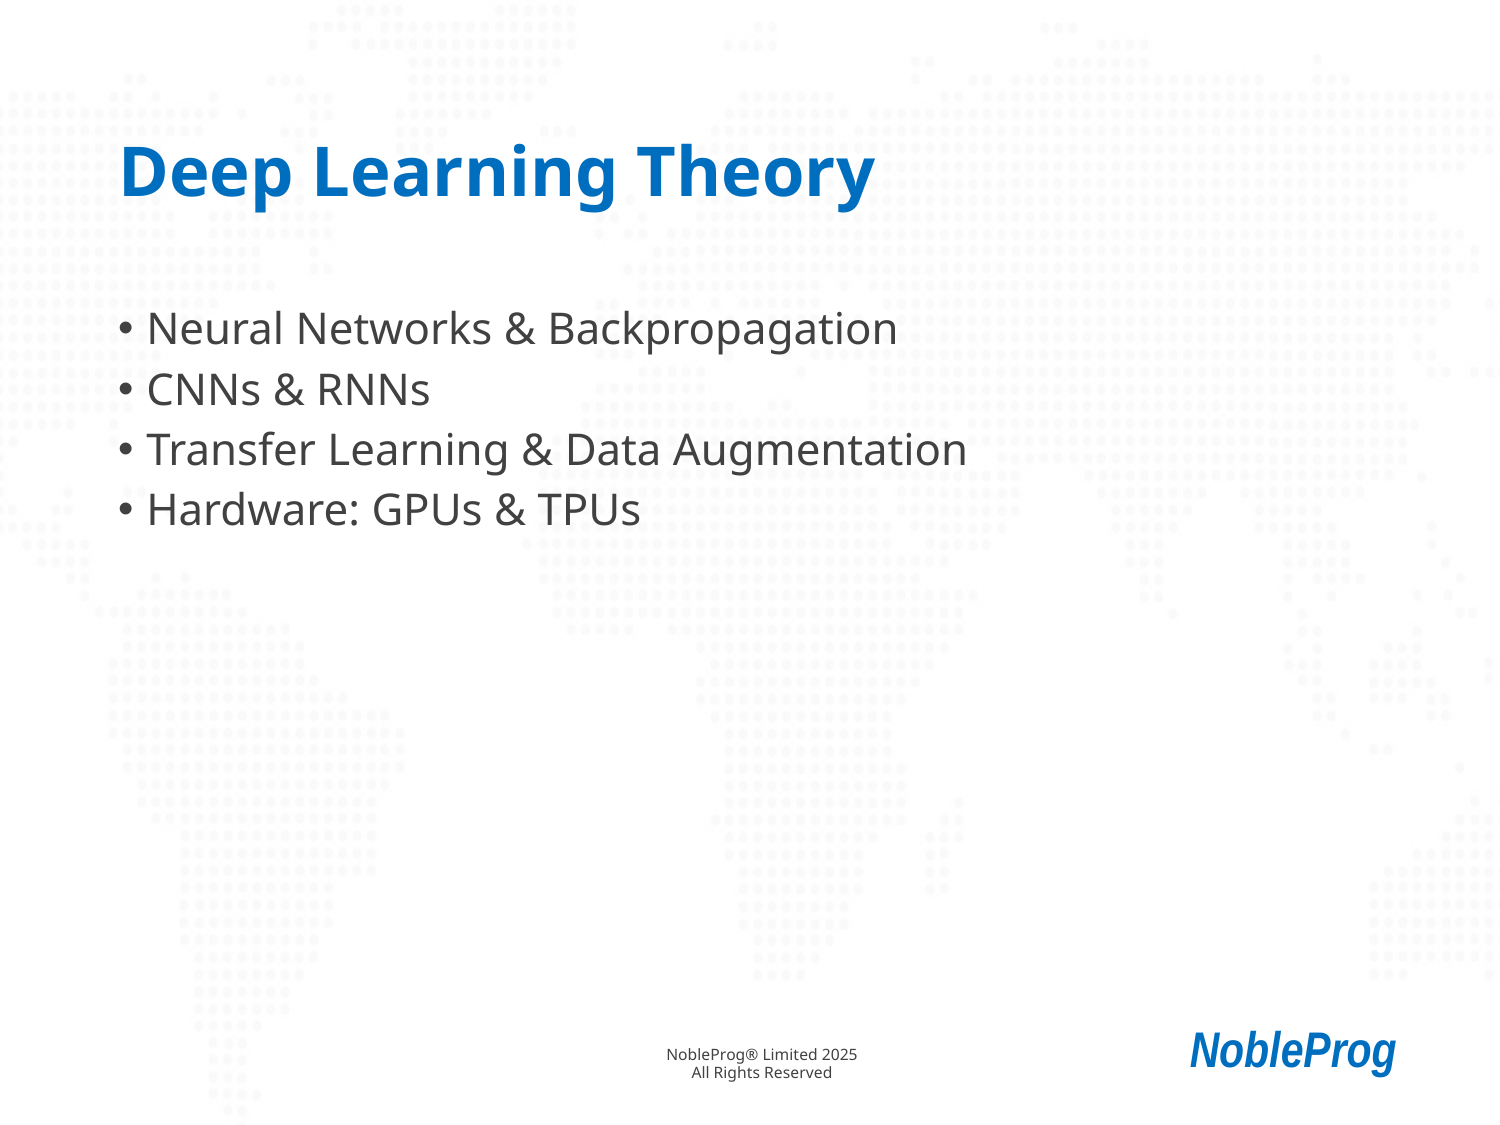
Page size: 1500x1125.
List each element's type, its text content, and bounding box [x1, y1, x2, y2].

list Neural Networks & Backpropagation CNNs & RNNs Transfer Learning & Data Augmentation Hardware: GPUs & TPUs [103, 299, 1397, 1014]
title Deep Learning Theory [103, 59, 1397, 278]
